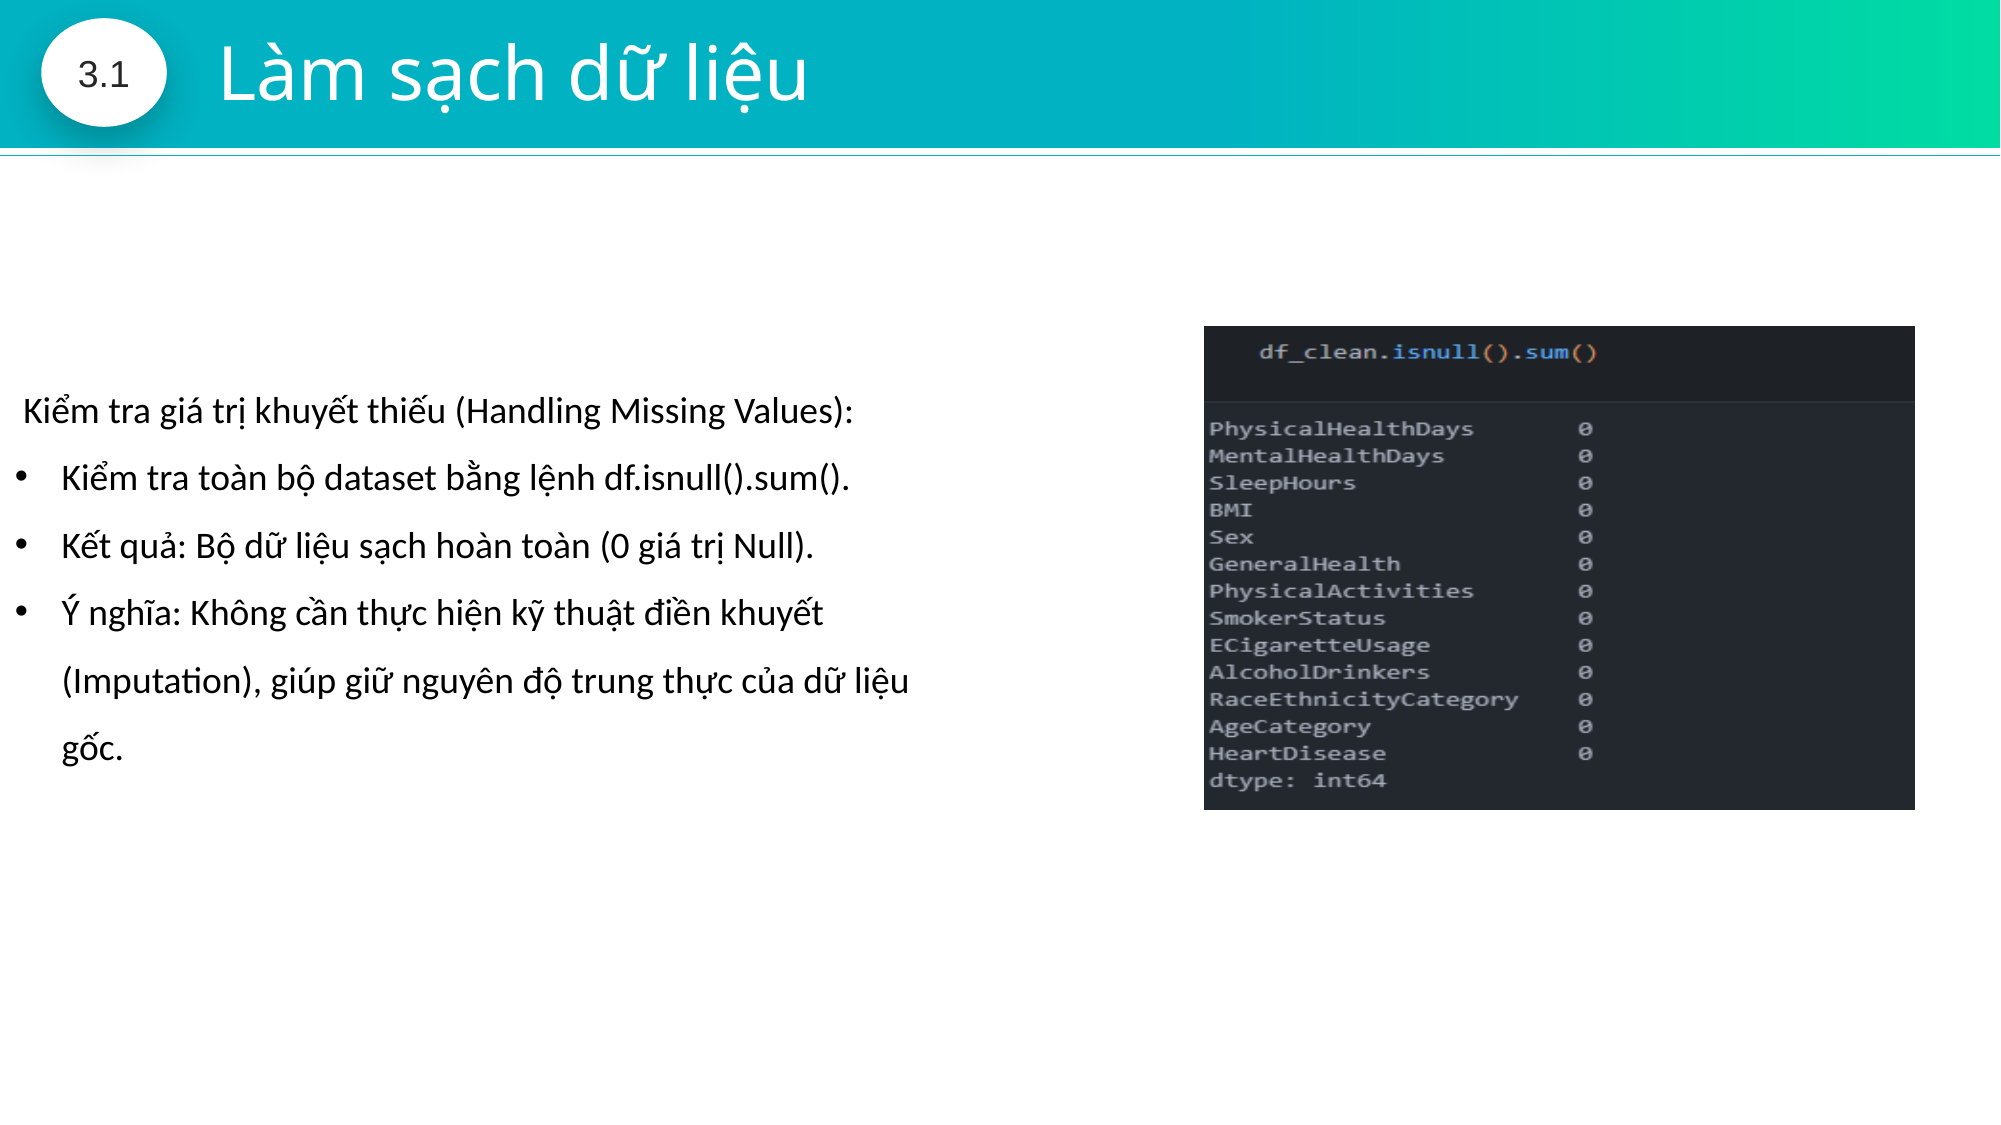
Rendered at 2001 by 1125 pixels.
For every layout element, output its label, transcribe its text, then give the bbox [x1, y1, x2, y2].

text_box 3.1 [40, 17, 168, 128]
text_box [0, 0, 2000, 149]
text_box Làm sạch dữ liệu [202, 18, 947, 123]
picture [1204, 326, 1915, 810]
text_box Kiểm tra giá trị khuyết thiếu (Handling Missing Values): Kiểm tra toàn bộ dataset bằng lệnh df.isnull().sum(). Kết quả: Bộ dữ liệu sạch hoàn toàn (0 giá trị Null). Ý nghĩa: Không cần thực hiện kỹ thuật điền khuyết (Imputation), giúp giữ nguyên độ trung thực của dữ liệu gốc. [0, 355, 975, 776]
